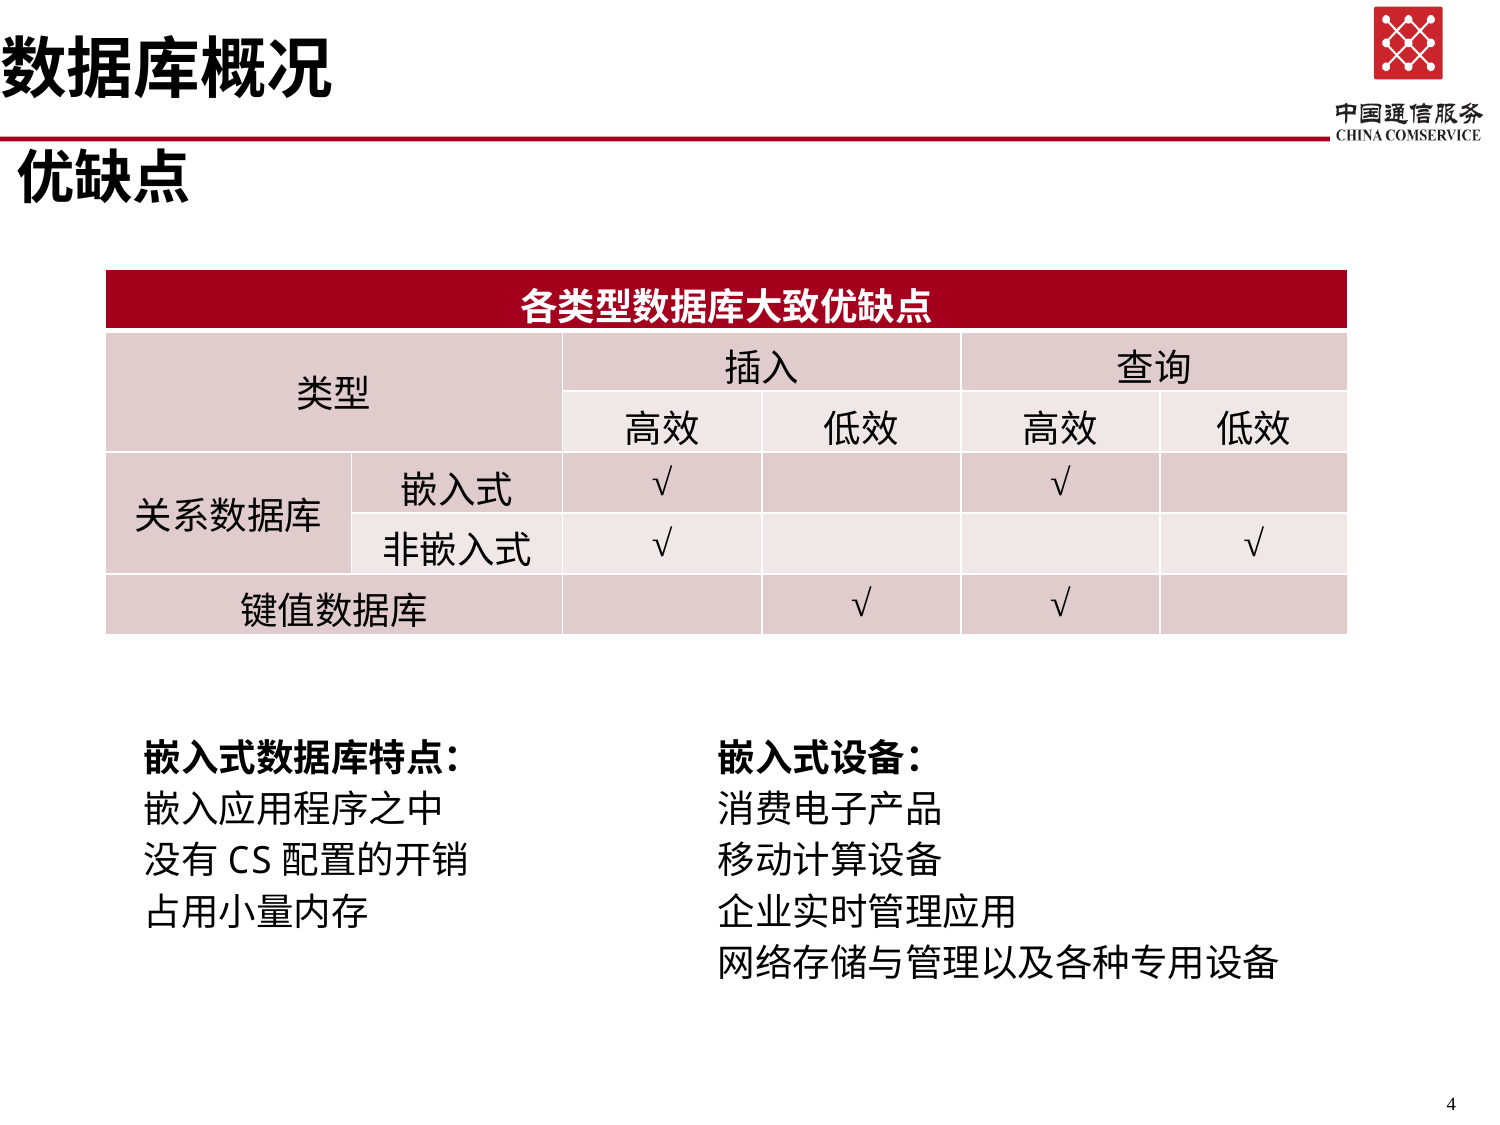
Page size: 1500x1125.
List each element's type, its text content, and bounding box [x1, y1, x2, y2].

text_box 嵌入式设备： 消费电子产品 移动计算设备 企业实时管理应用 网络存储与管理以及各种专用设备 [703, 726, 1453, 992]
table_cell 非嵌入式 [352, 514, 562, 573]
table_cell 高效 [563, 392, 761, 451]
table_cell √ [962, 575, 1159, 634]
table_cell 低效 [763, 392, 960, 451]
text_box 优缺点 [1, 140, 206, 219]
table_cell 嵌入式 [352, 453, 562, 512]
table_cell 高效 [962, 392, 1159, 451]
table_cell 键值数据库 [106, 575, 562, 634]
table_cell √ [563, 453, 761, 512]
table_cell [962, 514, 1159, 573]
table_header 各类型数据库大致优缺点 [106, 270, 1347, 328]
table_cell 插入 [563, 333, 960, 390]
table_cell [1161, 453, 1347, 512]
title 数据库概况 [0, 0, 1500, 142]
table_cell 查询 [962, 333, 1347, 390]
table_cell √ [763, 575, 960, 634]
table_cell 类型 [106, 333, 562, 451]
table_cell [1161, 575, 1347, 634]
table_cell [563, 575, 761, 634]
text_box 嵌入式数据库特点： 嵌入应用程序之中 没有CS配置的开销 占用小量内存 [128, 726, 703, 940]
table_cell [763, 514, 960, 573]
table_cell [763, 453, 960, 512]
table_cell 低效 [1161, 392, 1347, 451]
table_cell √ [563, 514, 761, 573]
table_cell √ [962, 453, 1159, 512]
table_cell 关系数据库 [106, 453, 351, 573]
table_cell √ [1161, 514, 1347, 573]
